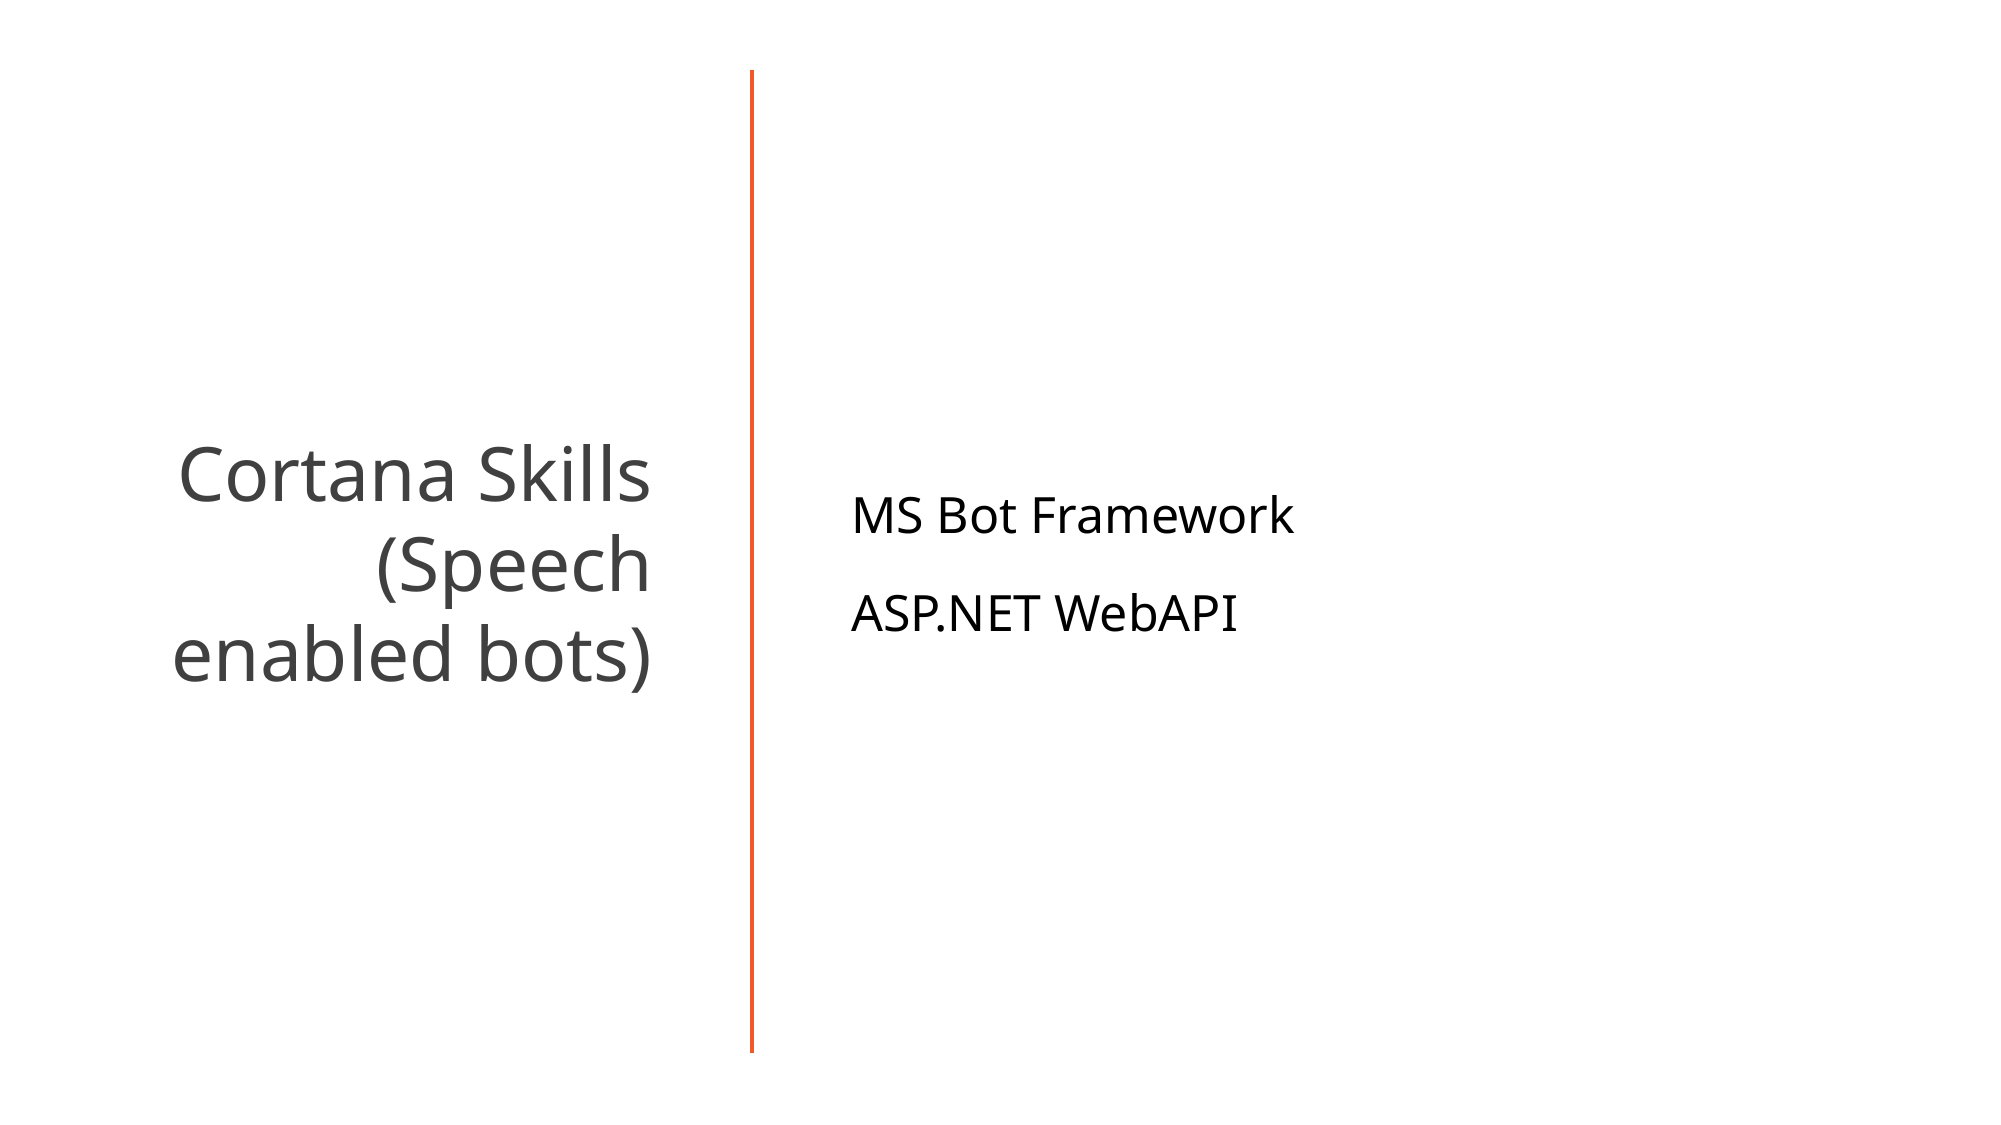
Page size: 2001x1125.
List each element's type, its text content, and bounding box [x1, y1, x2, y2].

list MS Bot Framework ASP.NET WebAPI [843, 474, 1880, 651]
list Cortana Skills (Speech enabled bots) [84, 416, 661, 706]
